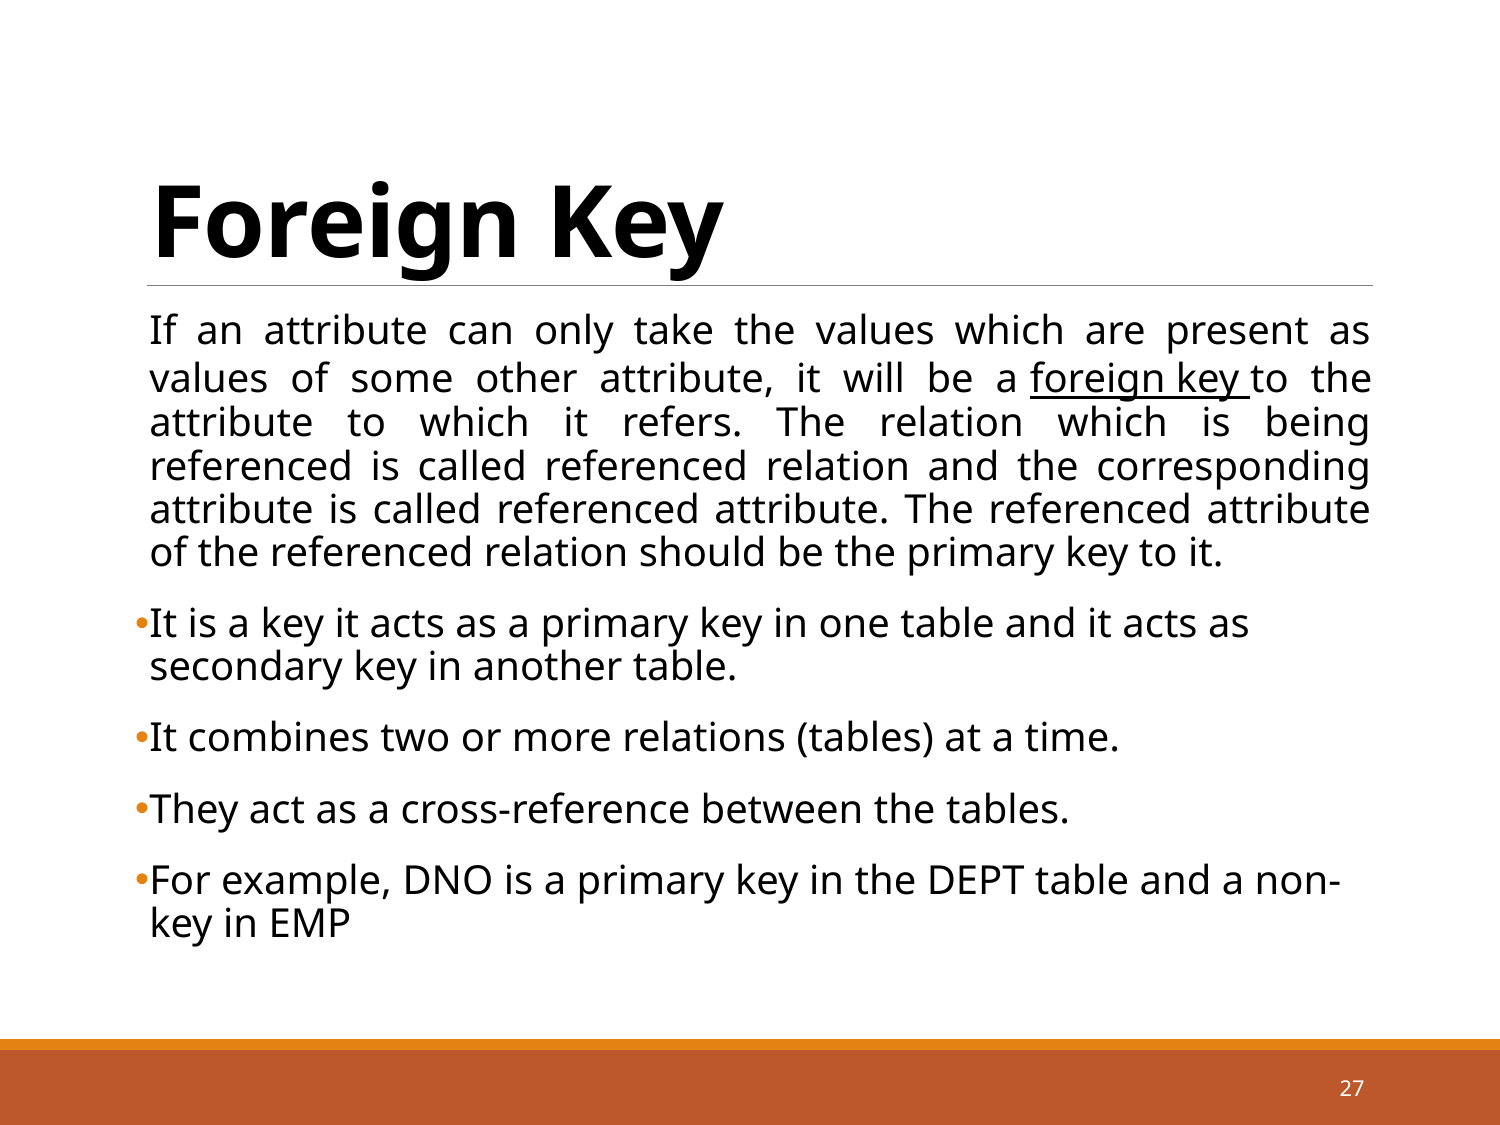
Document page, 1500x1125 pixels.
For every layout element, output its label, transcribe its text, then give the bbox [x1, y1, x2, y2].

slide_number 27 [1218, 1059, 1380, 1120]
list If an attribute can only take the values which are present as values of some other attribute, it will be a foreign key to the attribute to which it refers. The relation which is being referenced is called referenced relation and the corresponding attribute is called referenced attribute. The referenced attribute of the referenced relation should be the primary key to it. It is a key it acts as a primary key in one table and it acts as secondary key in another table. It combines two or more relations (tables) at a time. They act as a cross-reference between the tables. For example, DNO is a primary key in the DEPT table and a non-key in EMP [135, 302, 1373, 963]
title Foreign Key [135, 47, 1373, 285]
